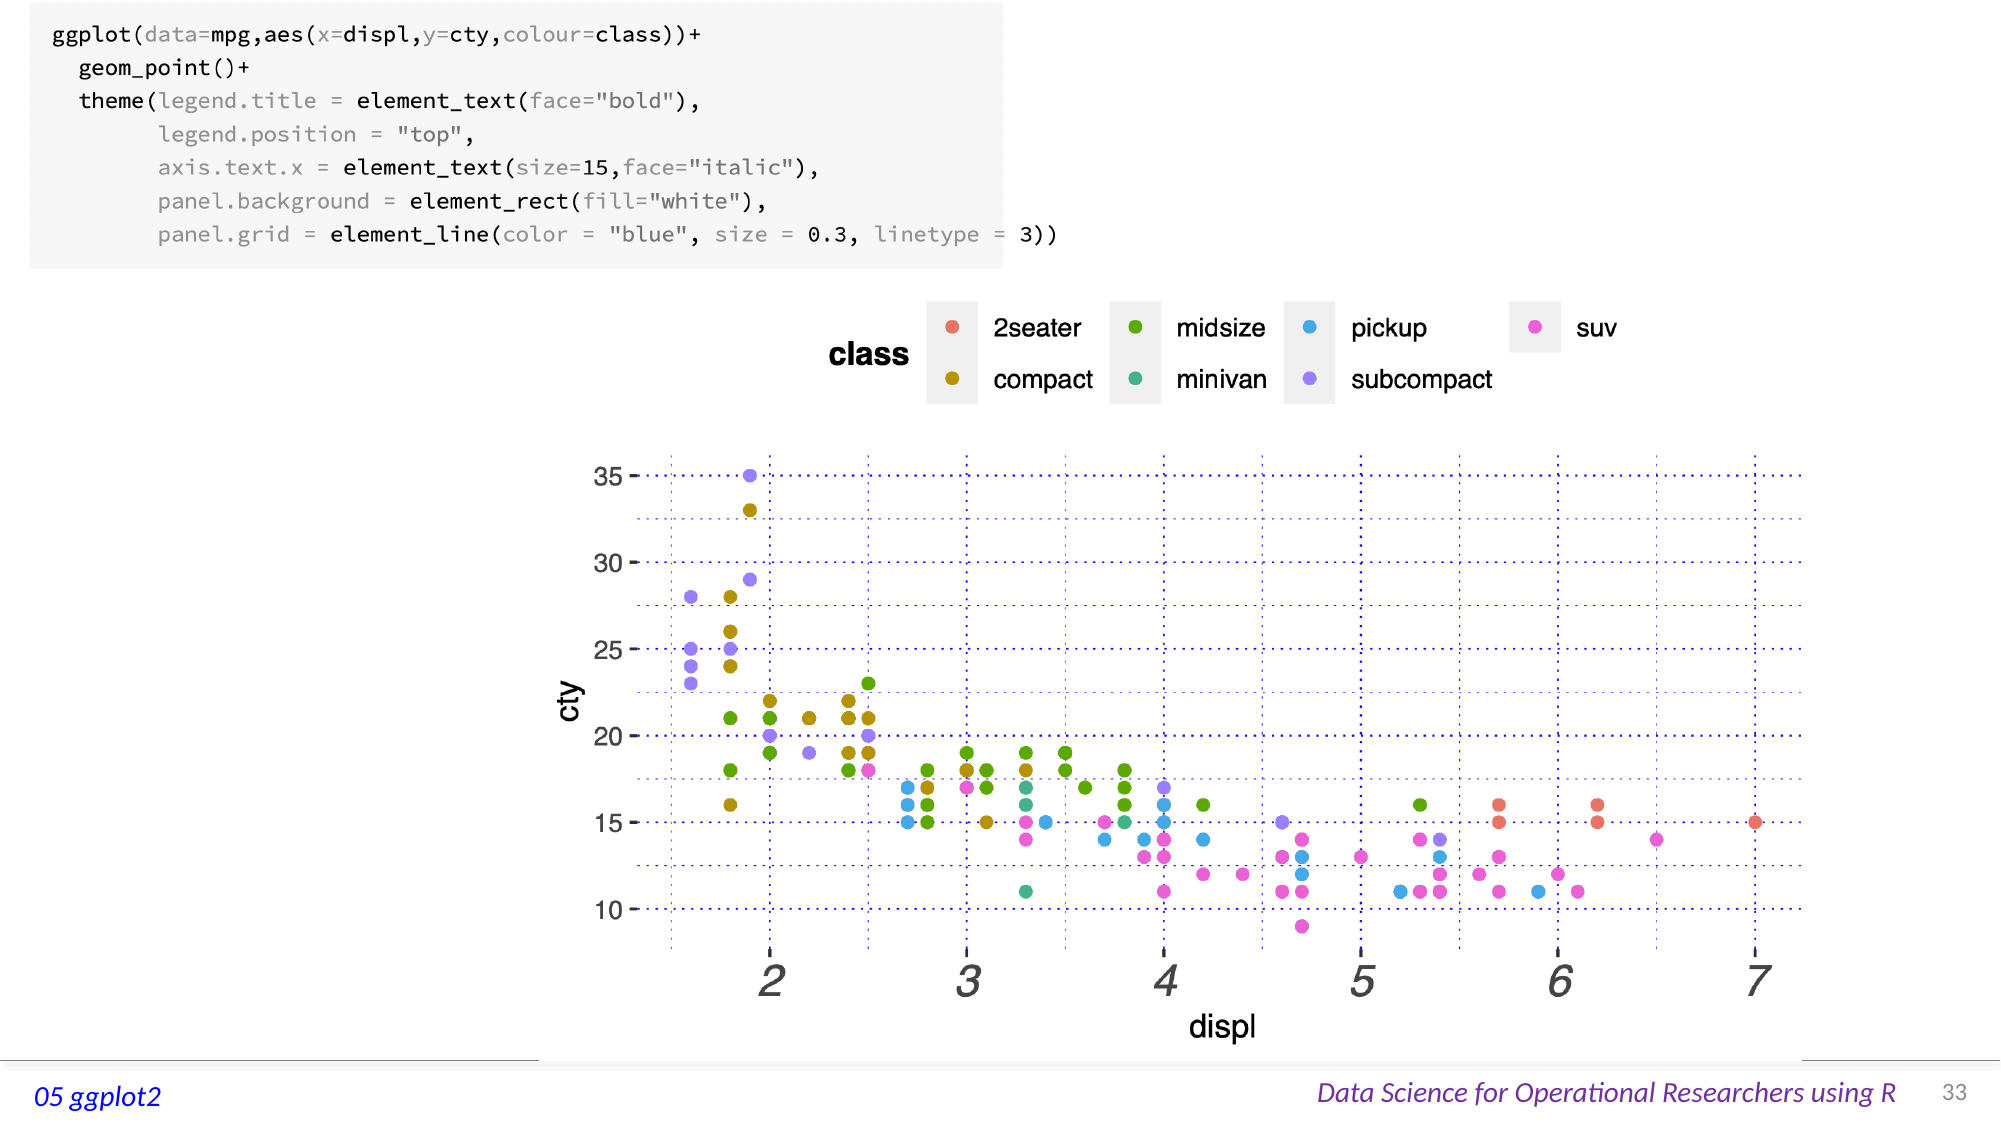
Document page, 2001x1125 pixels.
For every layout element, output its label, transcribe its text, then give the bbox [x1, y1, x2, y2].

slide_number 33 [1899, 1060, 1983, 1120]
picture [28, 0, 1802, 1061]
